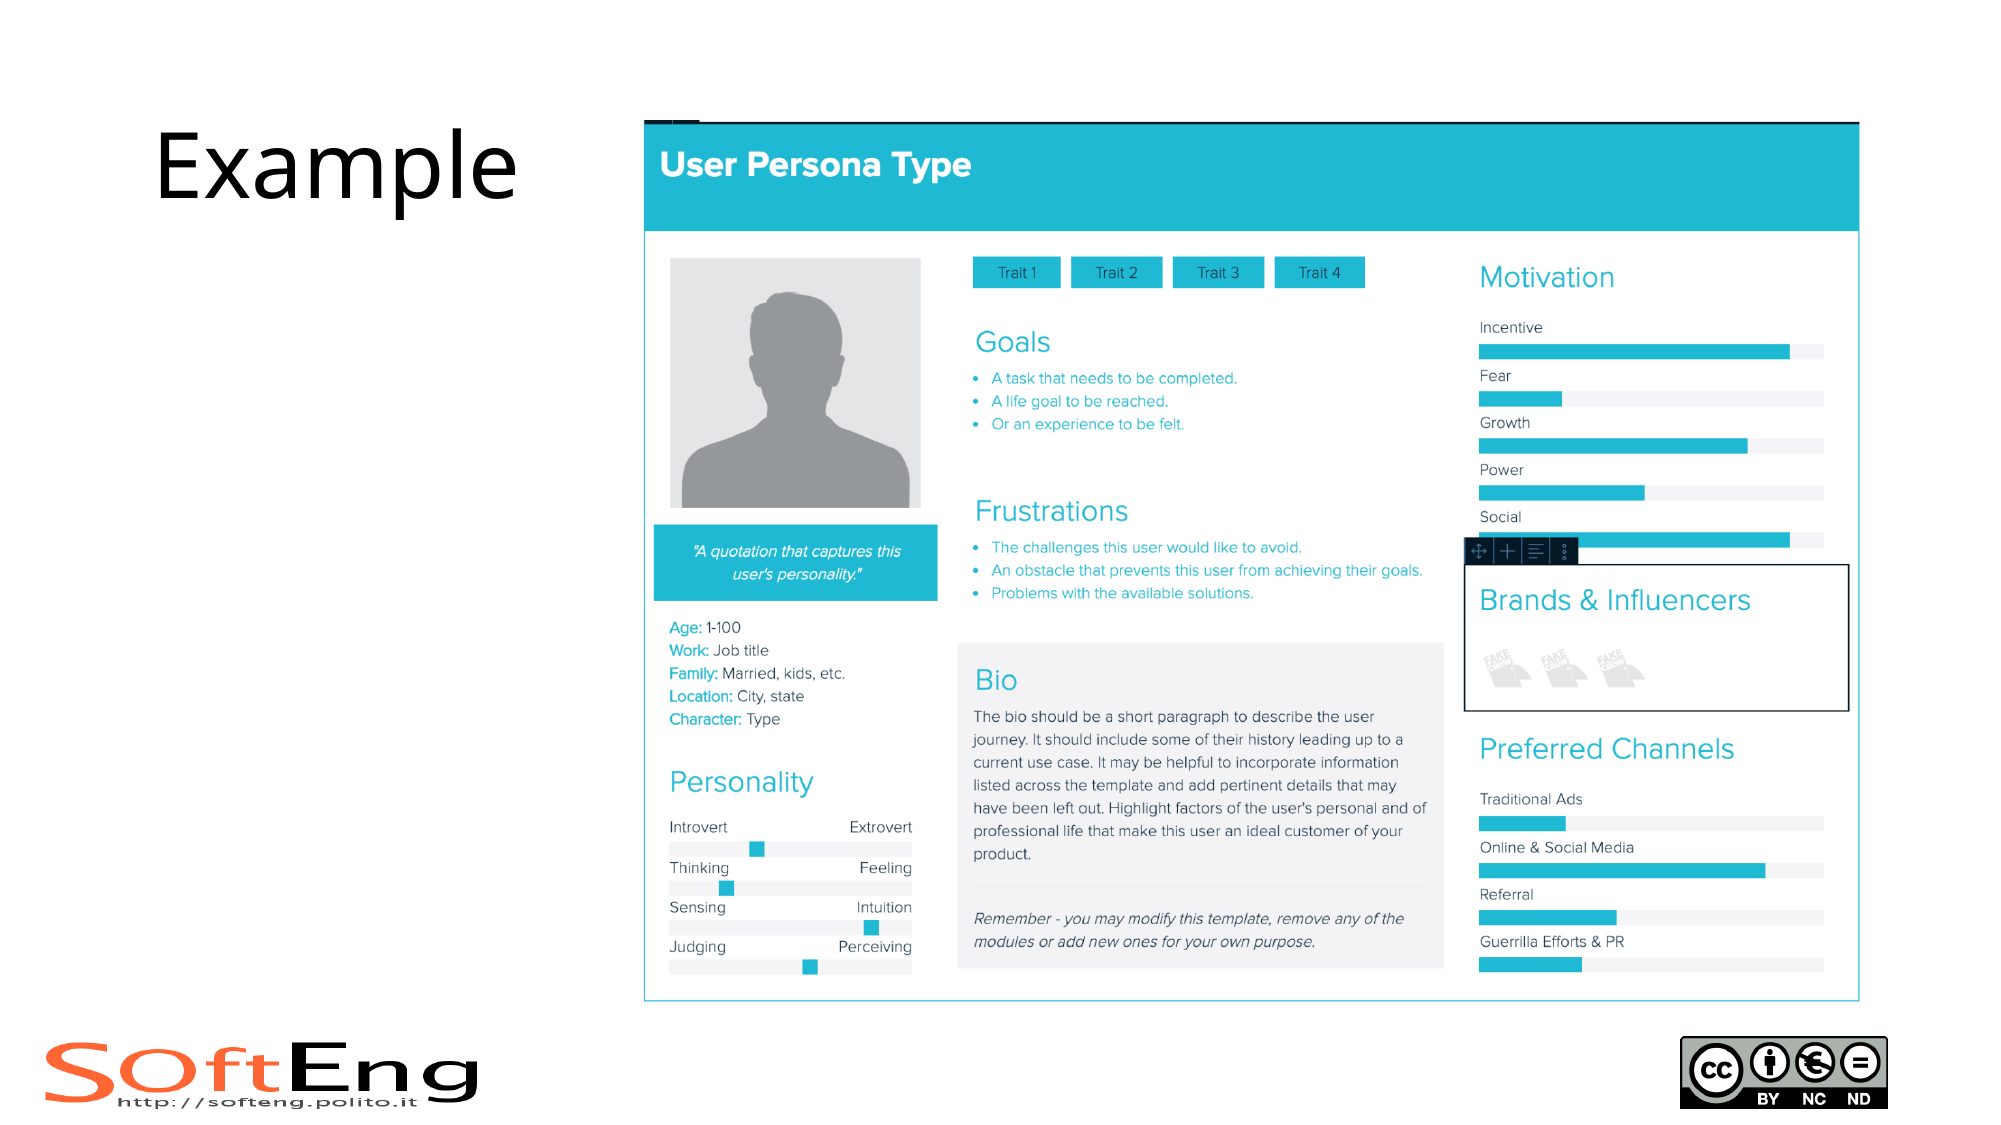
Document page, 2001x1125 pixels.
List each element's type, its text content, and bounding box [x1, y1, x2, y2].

picture [642, 120, 1863, 1005]
picture [1680, 1036, 1888, 1109]
picture [37, 1026, 488, 1119]
title Example [137, 59, 1863, 278]
